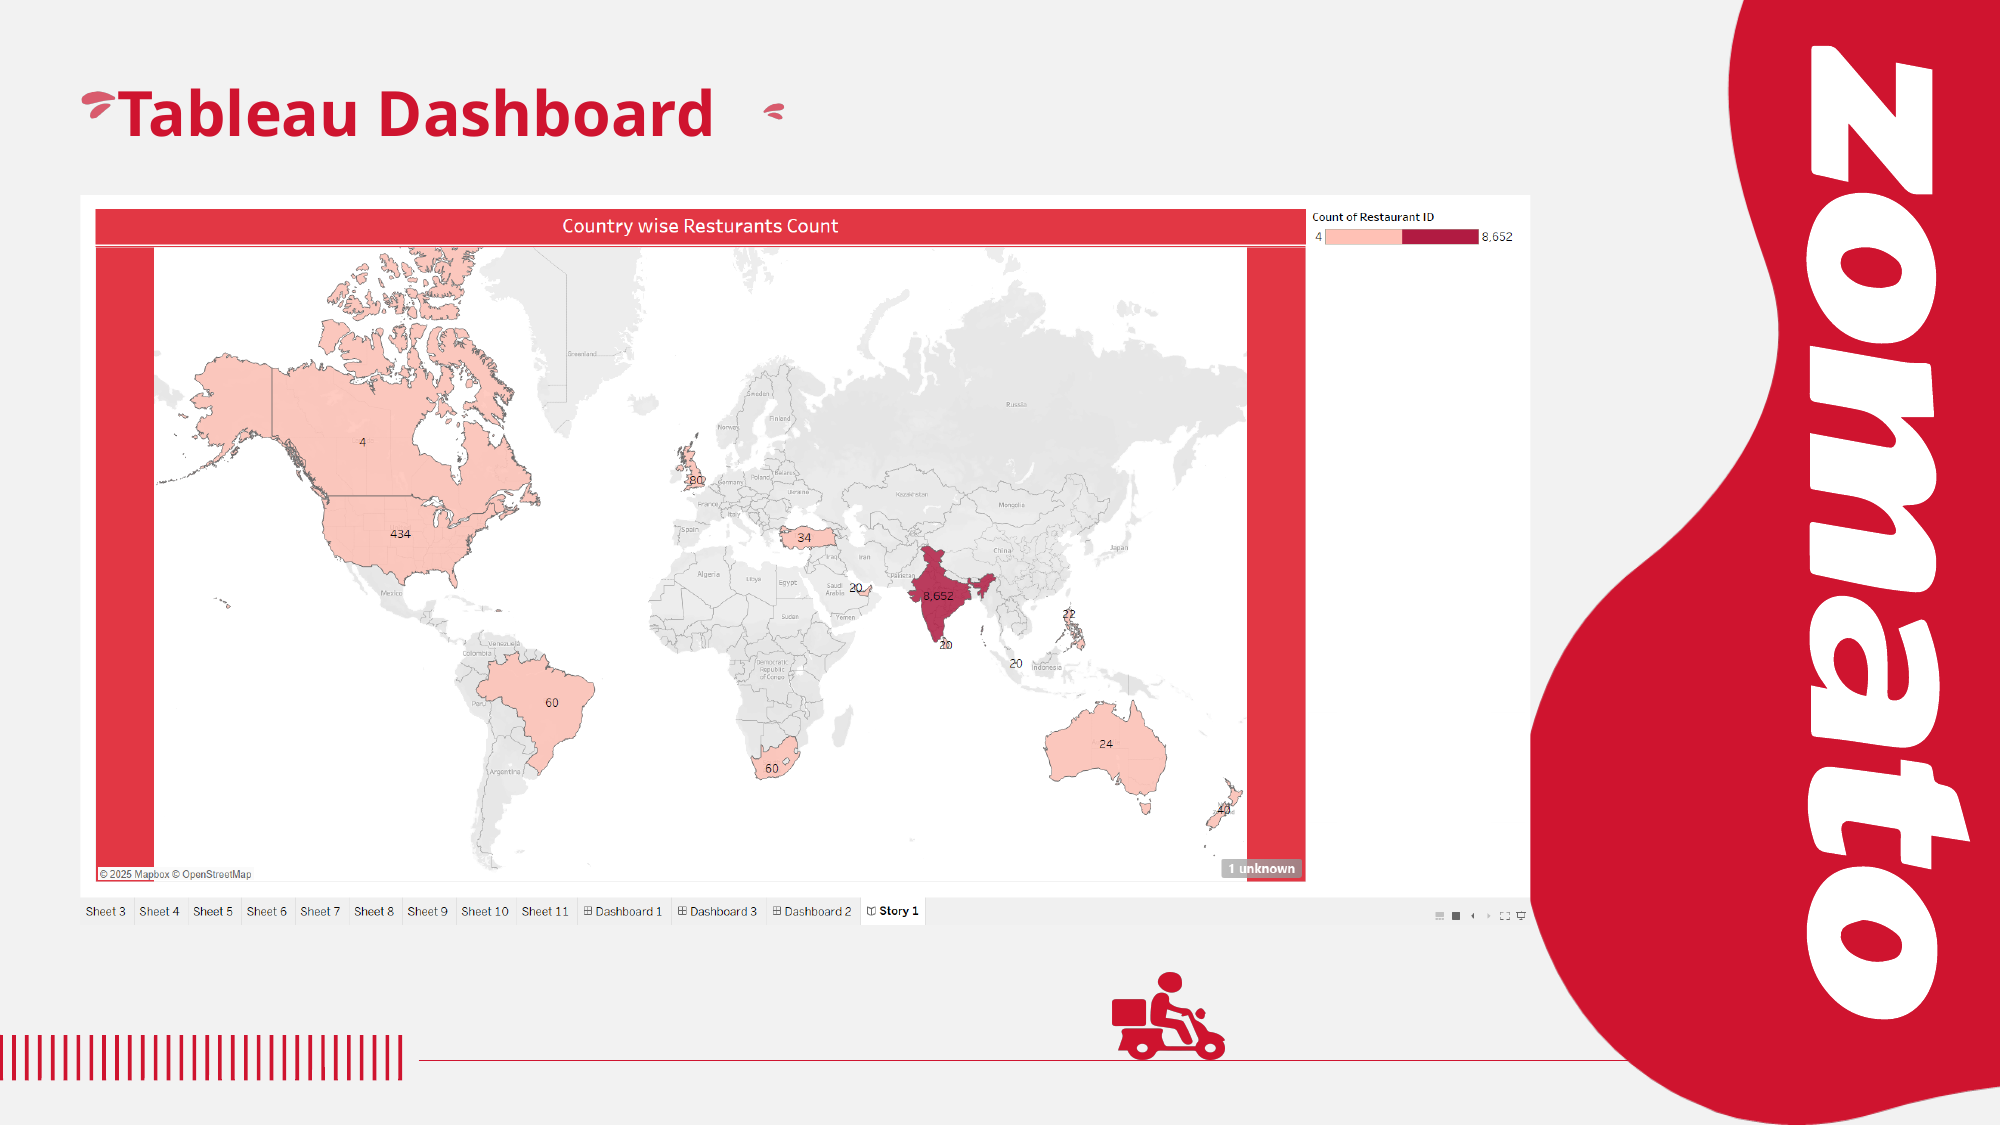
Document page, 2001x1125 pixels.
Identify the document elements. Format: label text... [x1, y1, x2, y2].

picture [80, 0, 2000, 1125]
text_box Tableau Dashboard [102, 74, 769, 157]
picture [1112, 972, 1225, 1060]
picture [81, 90, 116, 119]
picture [763, 103, 786, 121]
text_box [1536, 450, 2000, 615]
